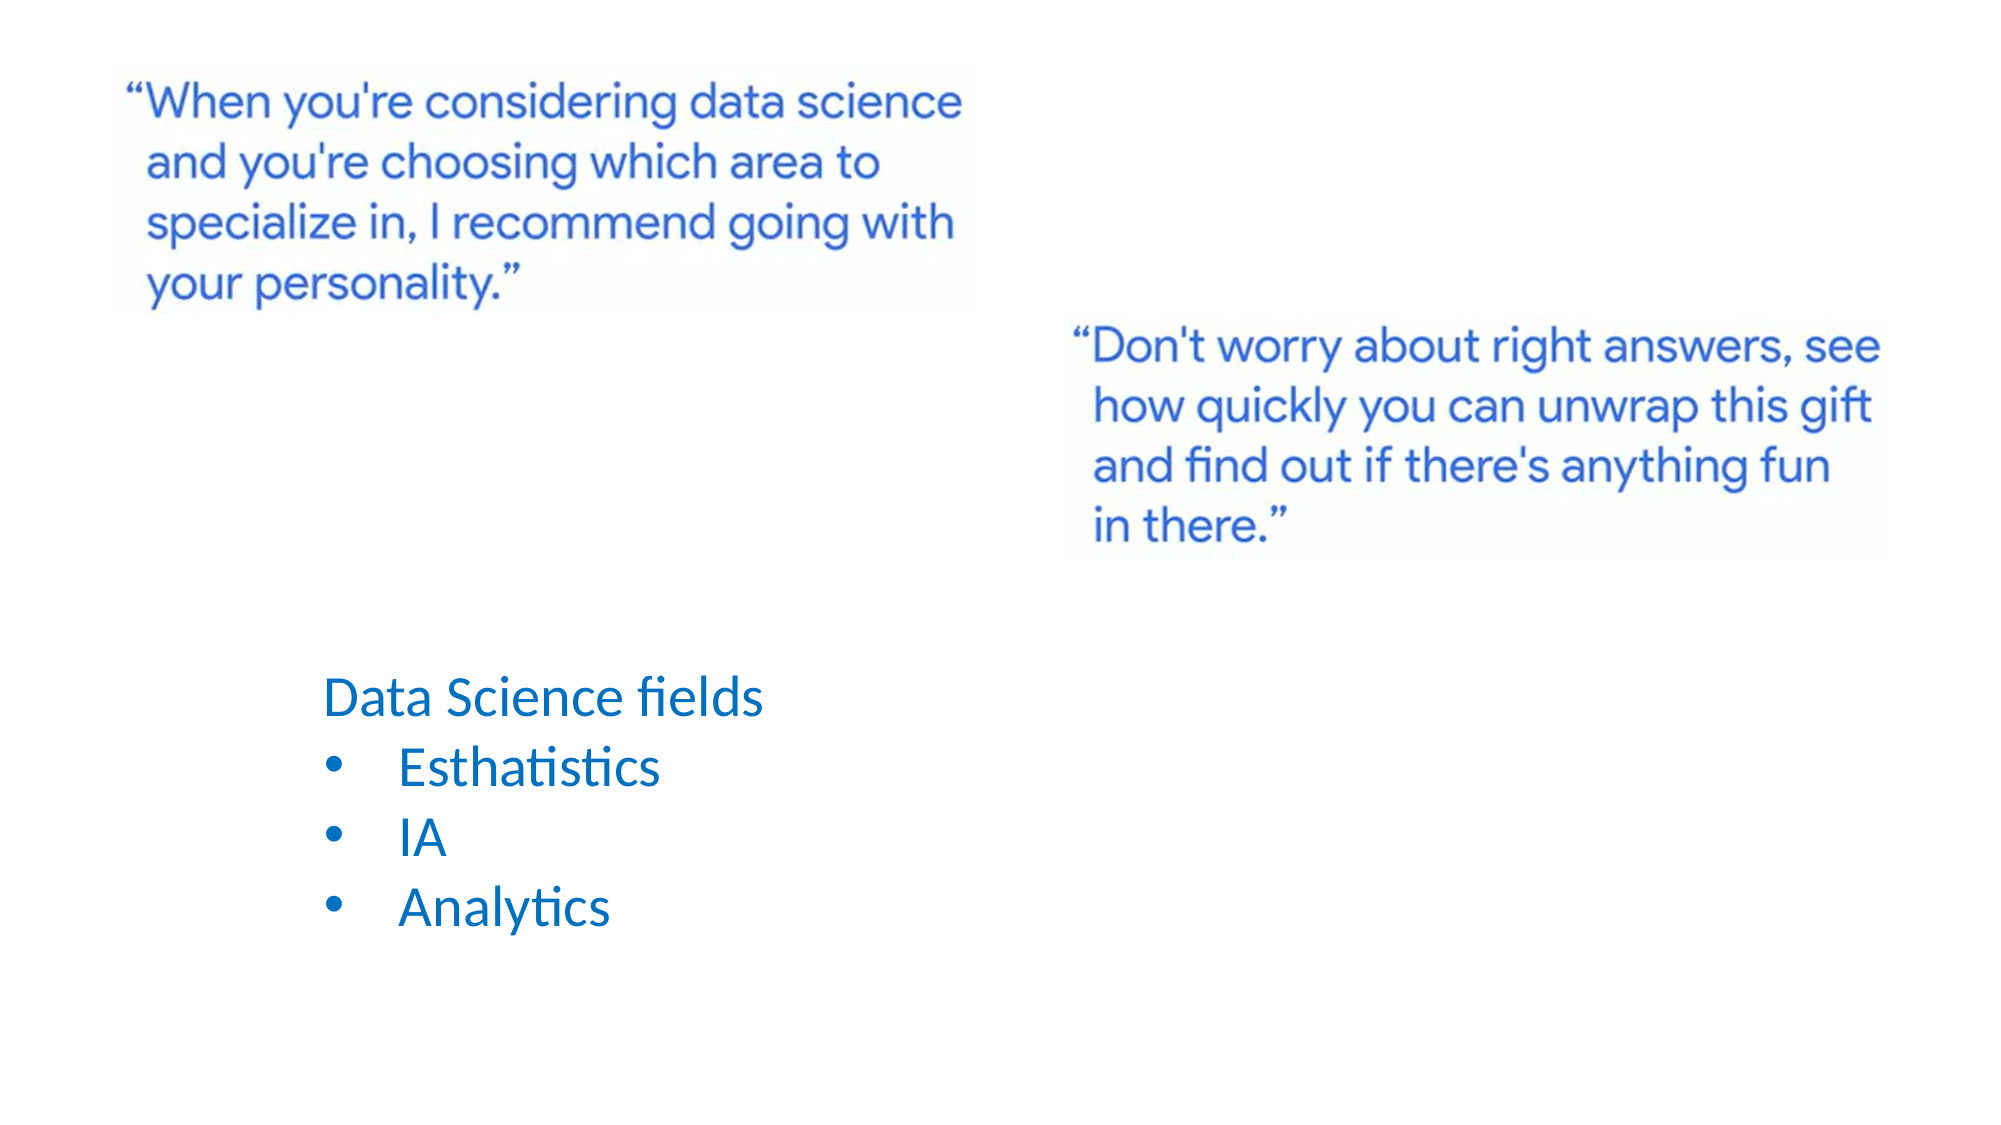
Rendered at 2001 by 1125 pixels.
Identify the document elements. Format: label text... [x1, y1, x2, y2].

picture [110, 63, 981, 316]
text_box Data Science fields Esthatistics IA Analytics [309, 650, 1137, 946]
picture [1062, 315, 1890, 560]
